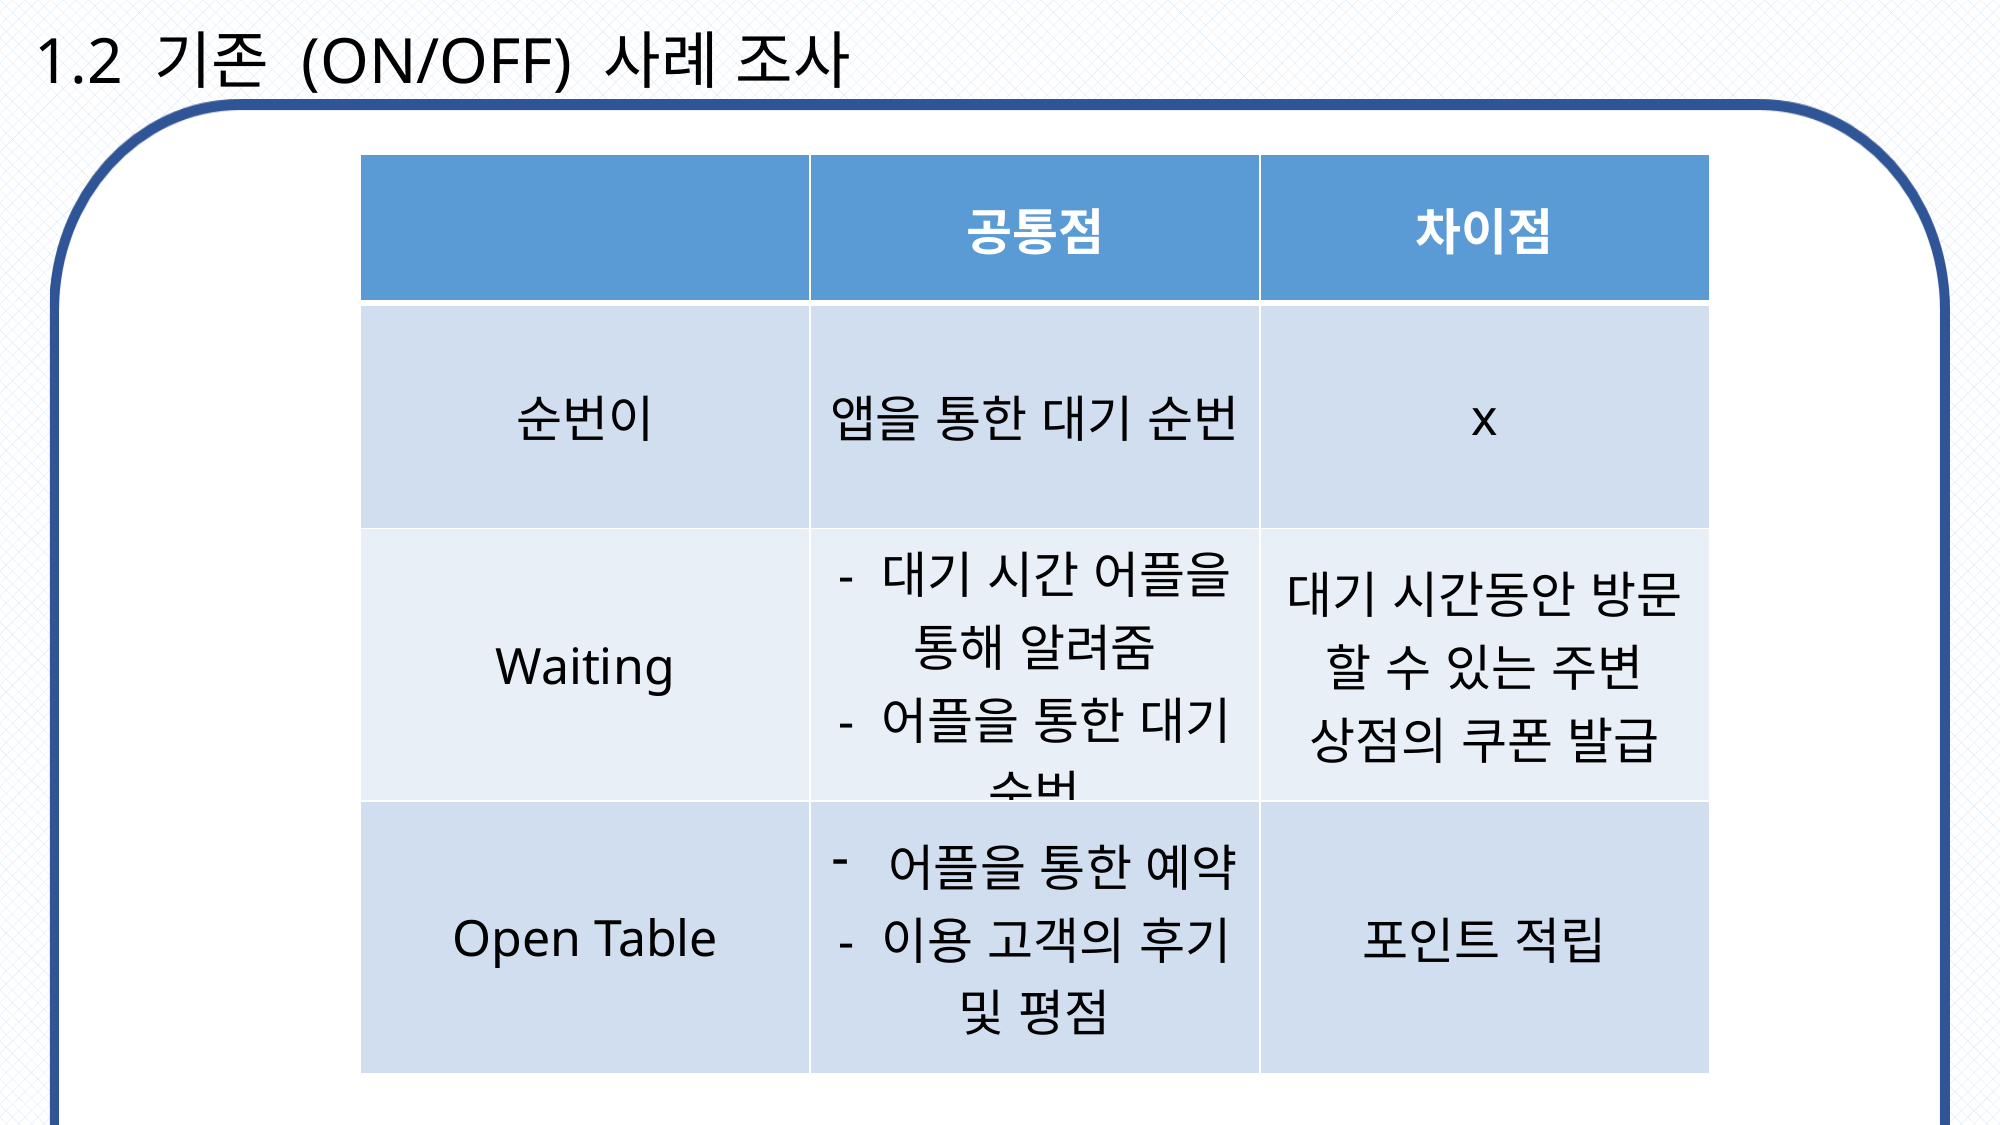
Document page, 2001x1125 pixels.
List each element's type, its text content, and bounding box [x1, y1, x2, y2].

text_box 1.2 기존 (ON/OFF) 사례 조사 [19, 13, 905, 104]
picture [49, 99, 1950, 1125]
